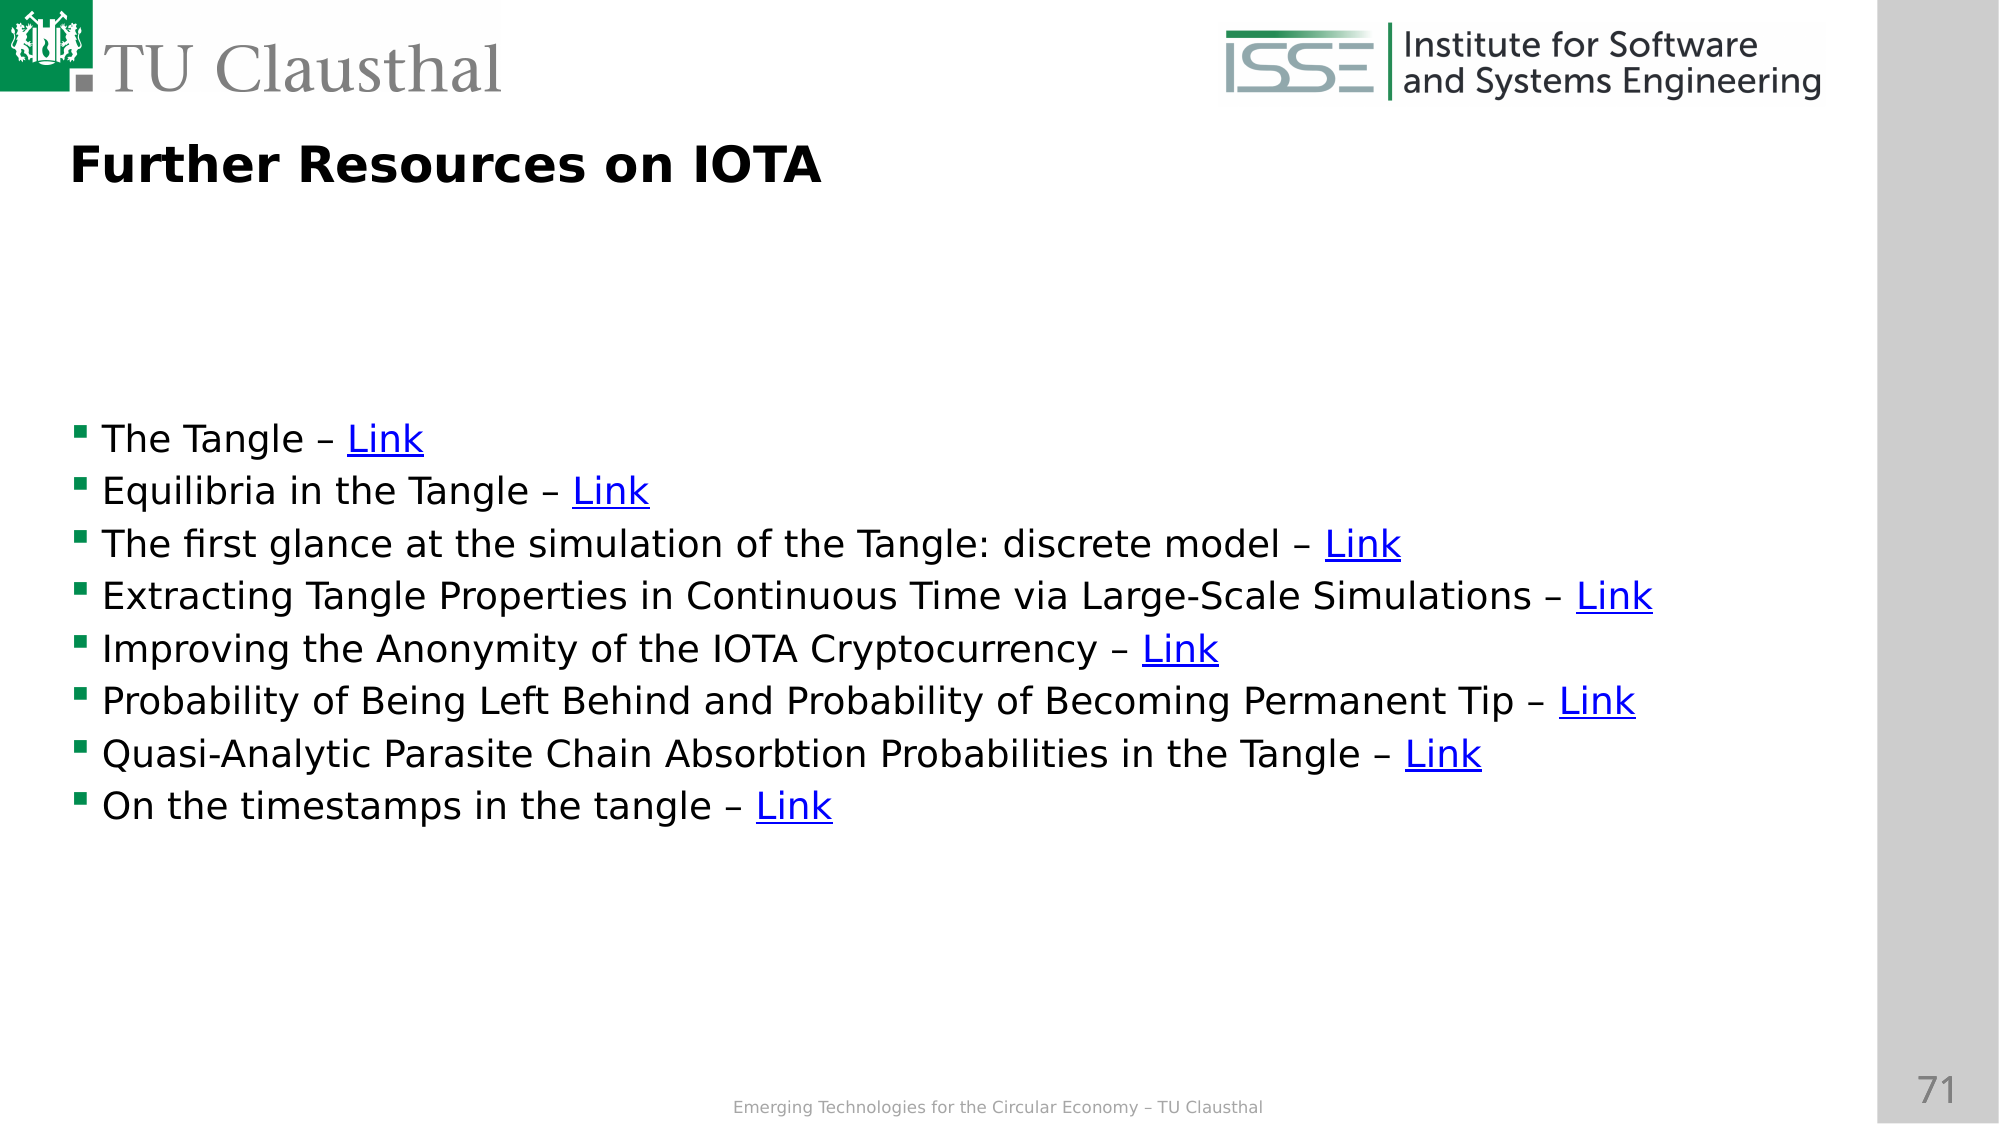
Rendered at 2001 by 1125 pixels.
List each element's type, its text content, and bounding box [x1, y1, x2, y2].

text_box The Tangle – Link Equilibria in the Tangle – Link The first glance at the simulation of the Tangle: discrete model – Link Extracting Tangle Properties in Continuous Time via Large-Scale Simulations – Link Improving the Anonymity of the IOTA Cryptocurrency – Link Probability of Being Left Behind and Probability of Becoming Permanent Tip – Link Quasi-Analytic Parasite Chain Absorbtion Probabilities in the Tangle – Link On the timestamps in the tangle – Link [55, 208, 1818, 1034]
text_box Further Resources on IOTA [55, 125, 1818, 207]
picture [0, 0, 501, 92]
picture [1218, 22, 1826, 107]
